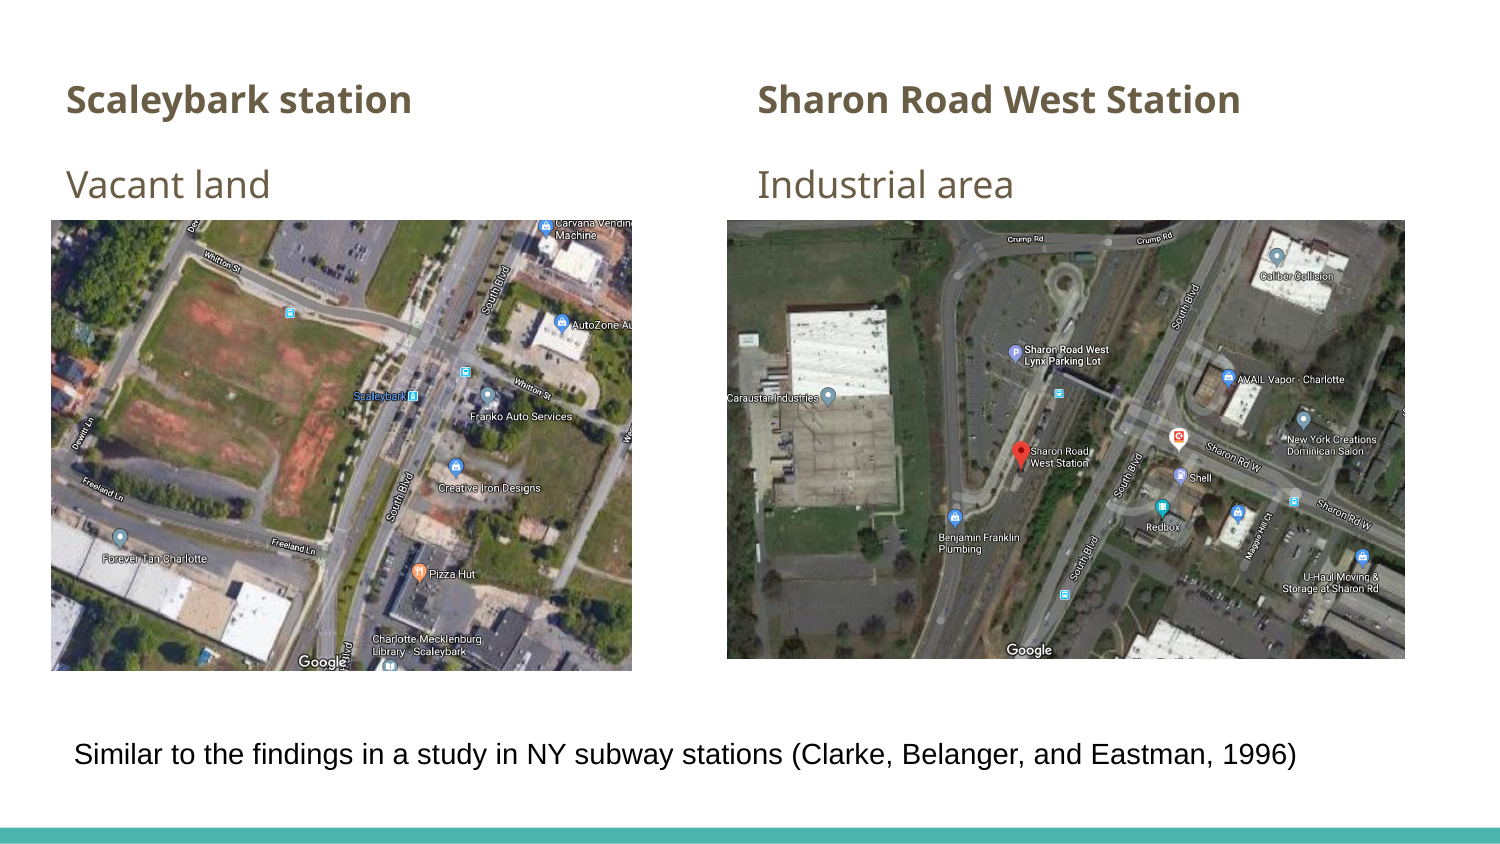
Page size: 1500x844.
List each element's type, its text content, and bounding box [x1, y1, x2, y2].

text_box Similar to the findings in a study in NY subway stations (Clarke, Belanger, and Eastman, 1996) [58, 720, 1460, 776]
list Scaleybark station Vacant land [51, 54, 728, 597]
picture [727, 220, 1405, 660]
picture [50, 220, 633, 671]
list Sharon Road West Station Industrial area [742, 54, 1419, 597]
